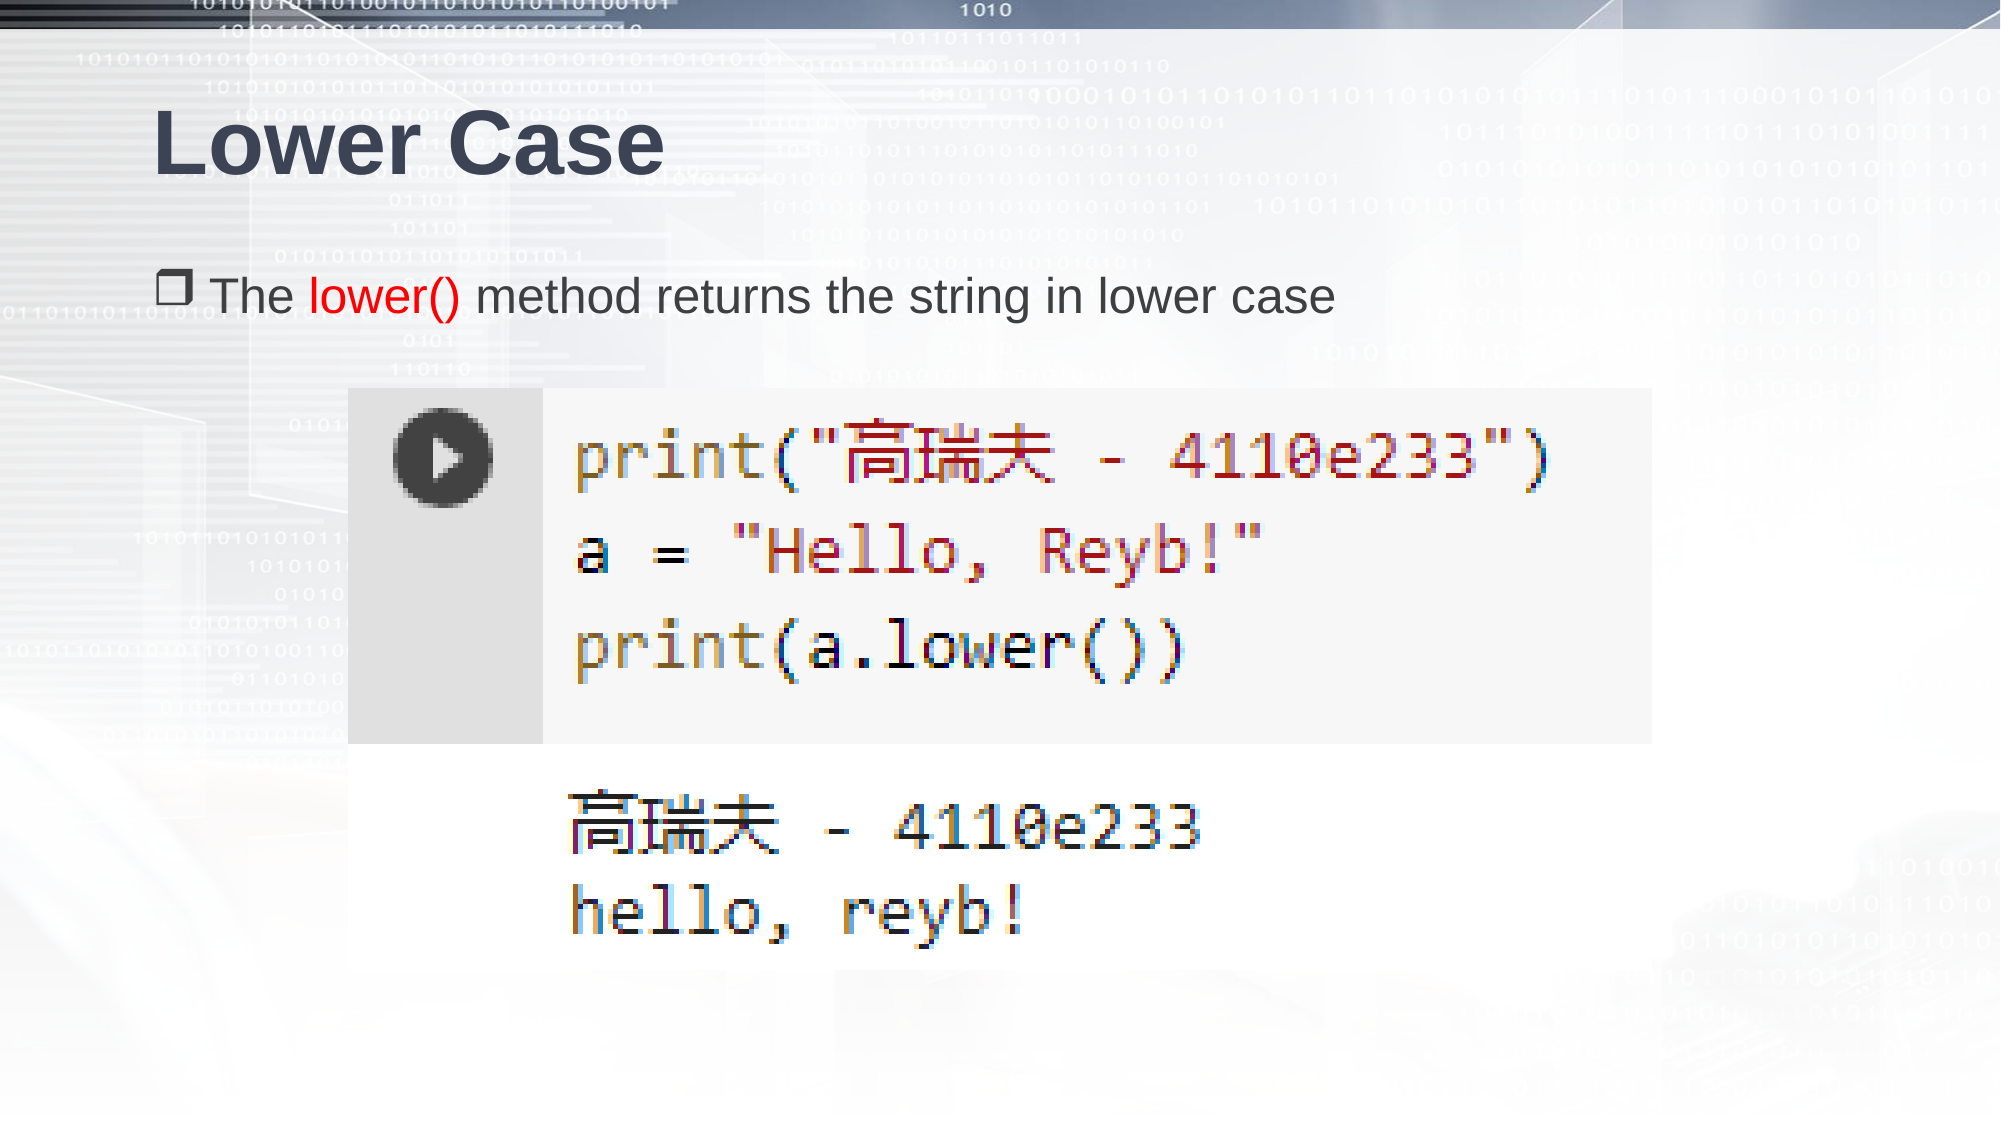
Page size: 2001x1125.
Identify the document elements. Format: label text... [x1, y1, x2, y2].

list The lower() method returns the string in lower case [137, 262, 1863, 1014]
title Lower Case [137, 59, 1863, 230]
picture [0, 0, 2001, 1125]
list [348, 389, 1652, 971]
